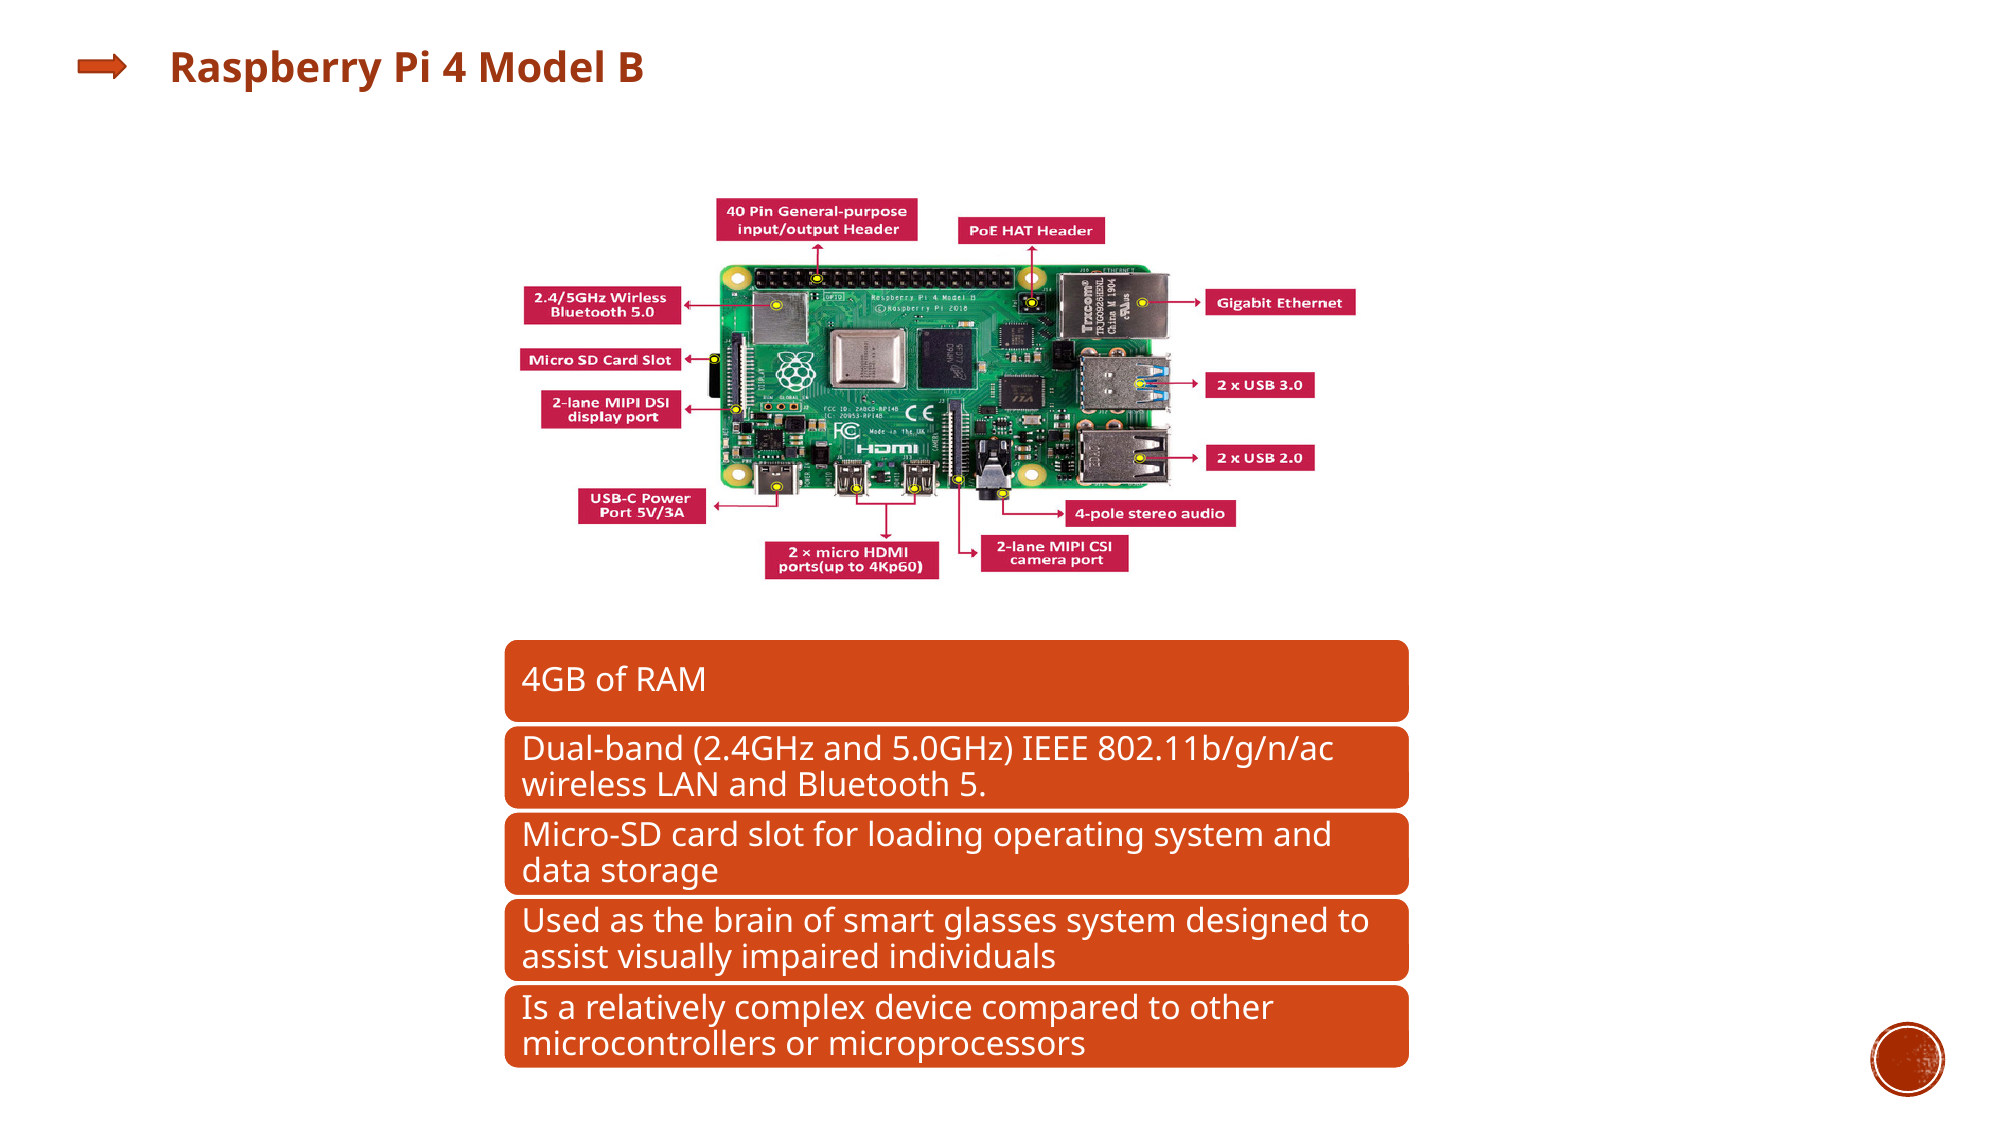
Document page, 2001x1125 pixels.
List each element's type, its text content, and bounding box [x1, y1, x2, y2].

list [508, 644, 1407, 1067]
text_box Raspberry Pi 4 Model B [154, 33, 729, 99]
picture [461, 137, 1415, 639]
text_box [77, 53, 127, 80]
